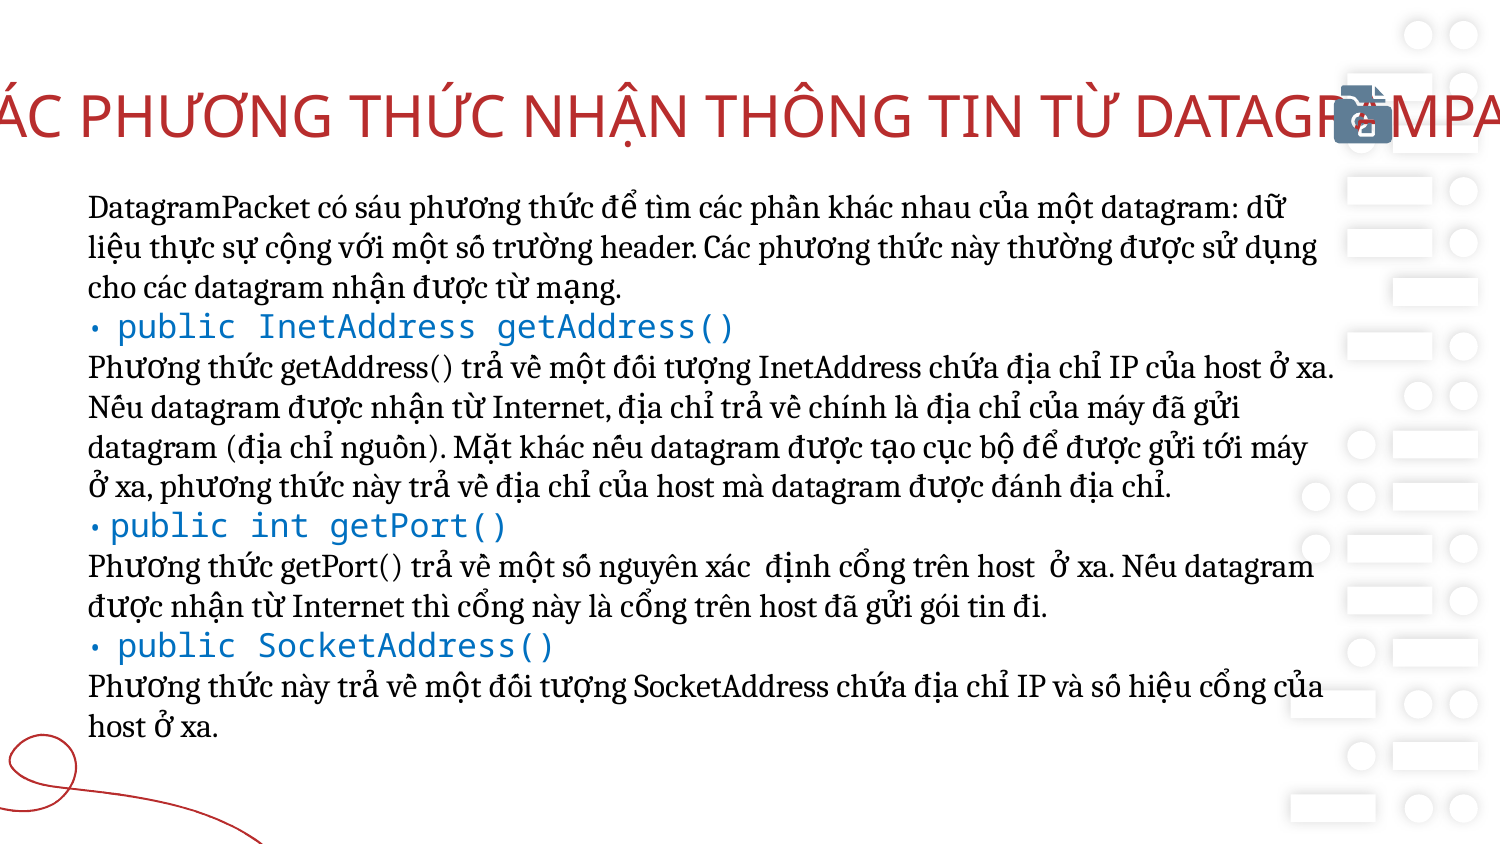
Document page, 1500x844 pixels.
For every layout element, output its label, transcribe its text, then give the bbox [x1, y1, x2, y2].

text_box 13.2.3. CÁC PHƯƠNG THỨC NHẬN THÔNG TIN TỪ DATAGRAMPACKET [0, 71, 1500, 157]
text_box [1333, 85, 1393, 144]
text_box DatagramPacket có sáu phương thức để tìm các phần khác nhau của một datagram: dữ liệu thực sự cộng với một số trường header. Các phương thức này thường được sử dụng cho các datagram nhận được từ mạng. • public InetAddress getAddress() Phương thức getAddress() trả về một đối tượng InetAddress chứa địa chỉ IP của host ở xa. Nếu datagram được nhận từ Internet, địa chỉ trả về chính là địa chỉ của máy đã gửi datagram (địa chỉ nguồn). Mặt khác nếu datagram được tạo cục bộ để được gửi tới máy ở xa, phương thức này trả về địa chỉ của host mà datagram được đánh địa chỉ. • public int getPort() Phương thức getPort() trả về một số nguyên xác định cổng trên host ở xa. Nếu datagram được nhận từ Internet thì cổng này là cổng trên host đã gửi gói tin đi. • public SocketAddress() Phương thức này trả về một đối tượng SocketAddress chứa địa chỉ IP và số hiệu cổng của host ở xa. [73, 177, 1350, 792]
